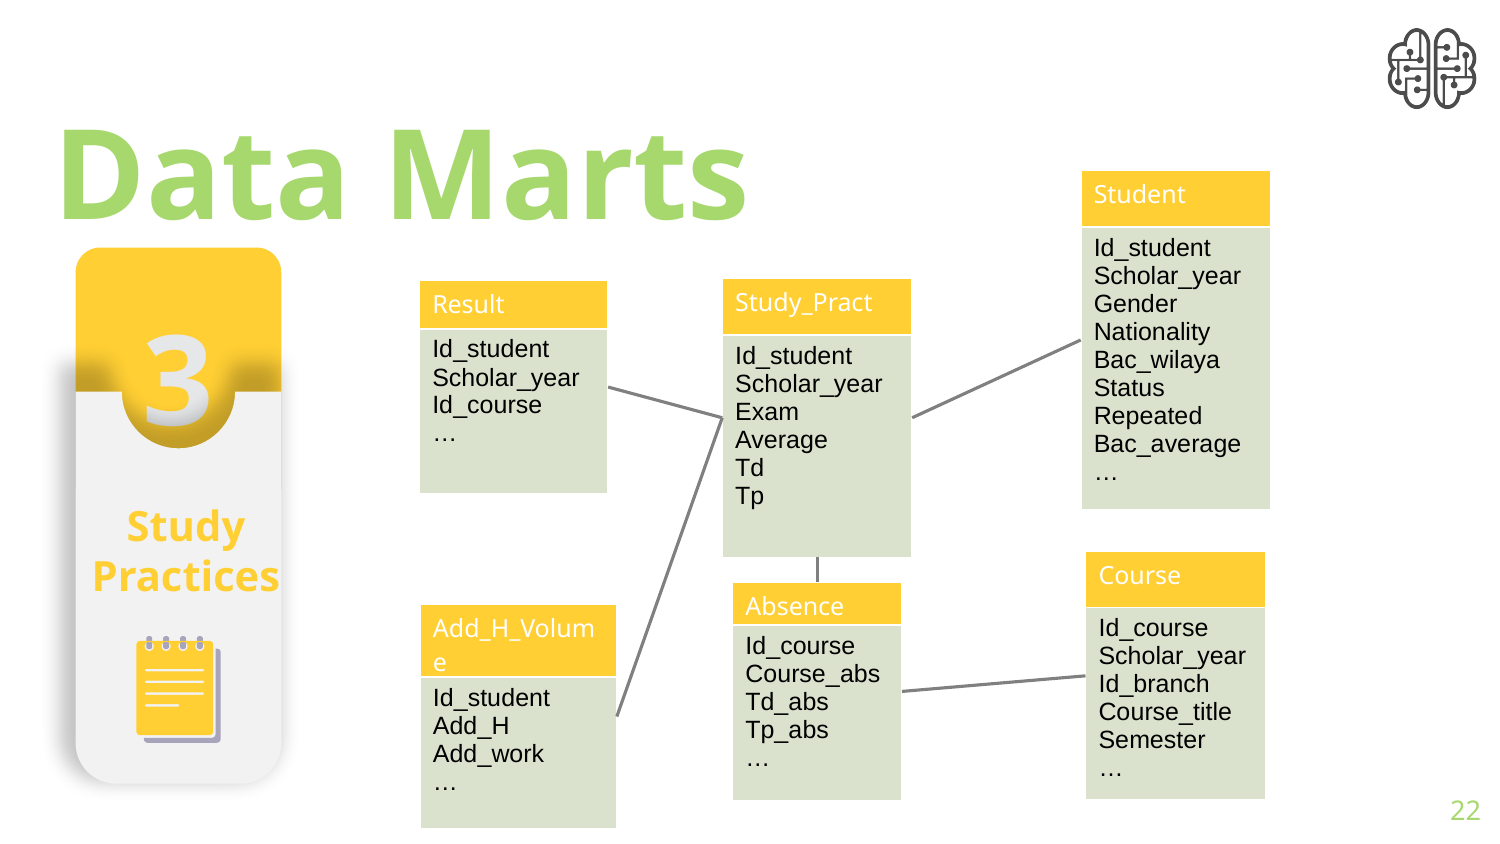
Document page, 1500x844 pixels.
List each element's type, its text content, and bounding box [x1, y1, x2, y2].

table_cell Id_course Scholar_year Id_branch Course_title Semester … [1086, 608, 1265, 799]
slide_number 22 [1391, 779, 1482, 844]
table_header Result [420, 281, 607, 328]
table_cell Id_student Scholar_year Id_course … [420, 330, 607, 493]
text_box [75, 247, 297, 784]
table_cell Id_student Scholar_year Exam Average Td Tp [723, 336, 911, 557]
table_cell Id_student Add_H Add_work … [421, 678, 616, 828]
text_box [901, 675, 1086, 692]
table_header Study_Pract [723, 279, 911, 334]
table_header Student [1082, 171, 1270, 226]
table_cell Id_course Course_abs Td_abs Tp_abs … [733, 626, 901, 800]
table_header Absence [733, 583, 901, 624]
picture [1376, 28, 1488, 116]
table_cell Id_student Scholar_year Gender Nationality Bac_wilaya Status Repeated Bac_average … [1082, 228, 1270, 509]
text_box Data Marts [38, 87, 784, 252]
table_header Course [1086, 552, 1265, 607]
table_header Add_H_Volume [421, 605, 611, 676]
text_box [607, 386, 723, 419]
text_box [911, 340, 1081, 419]
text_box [616, 417, 723, 703]
